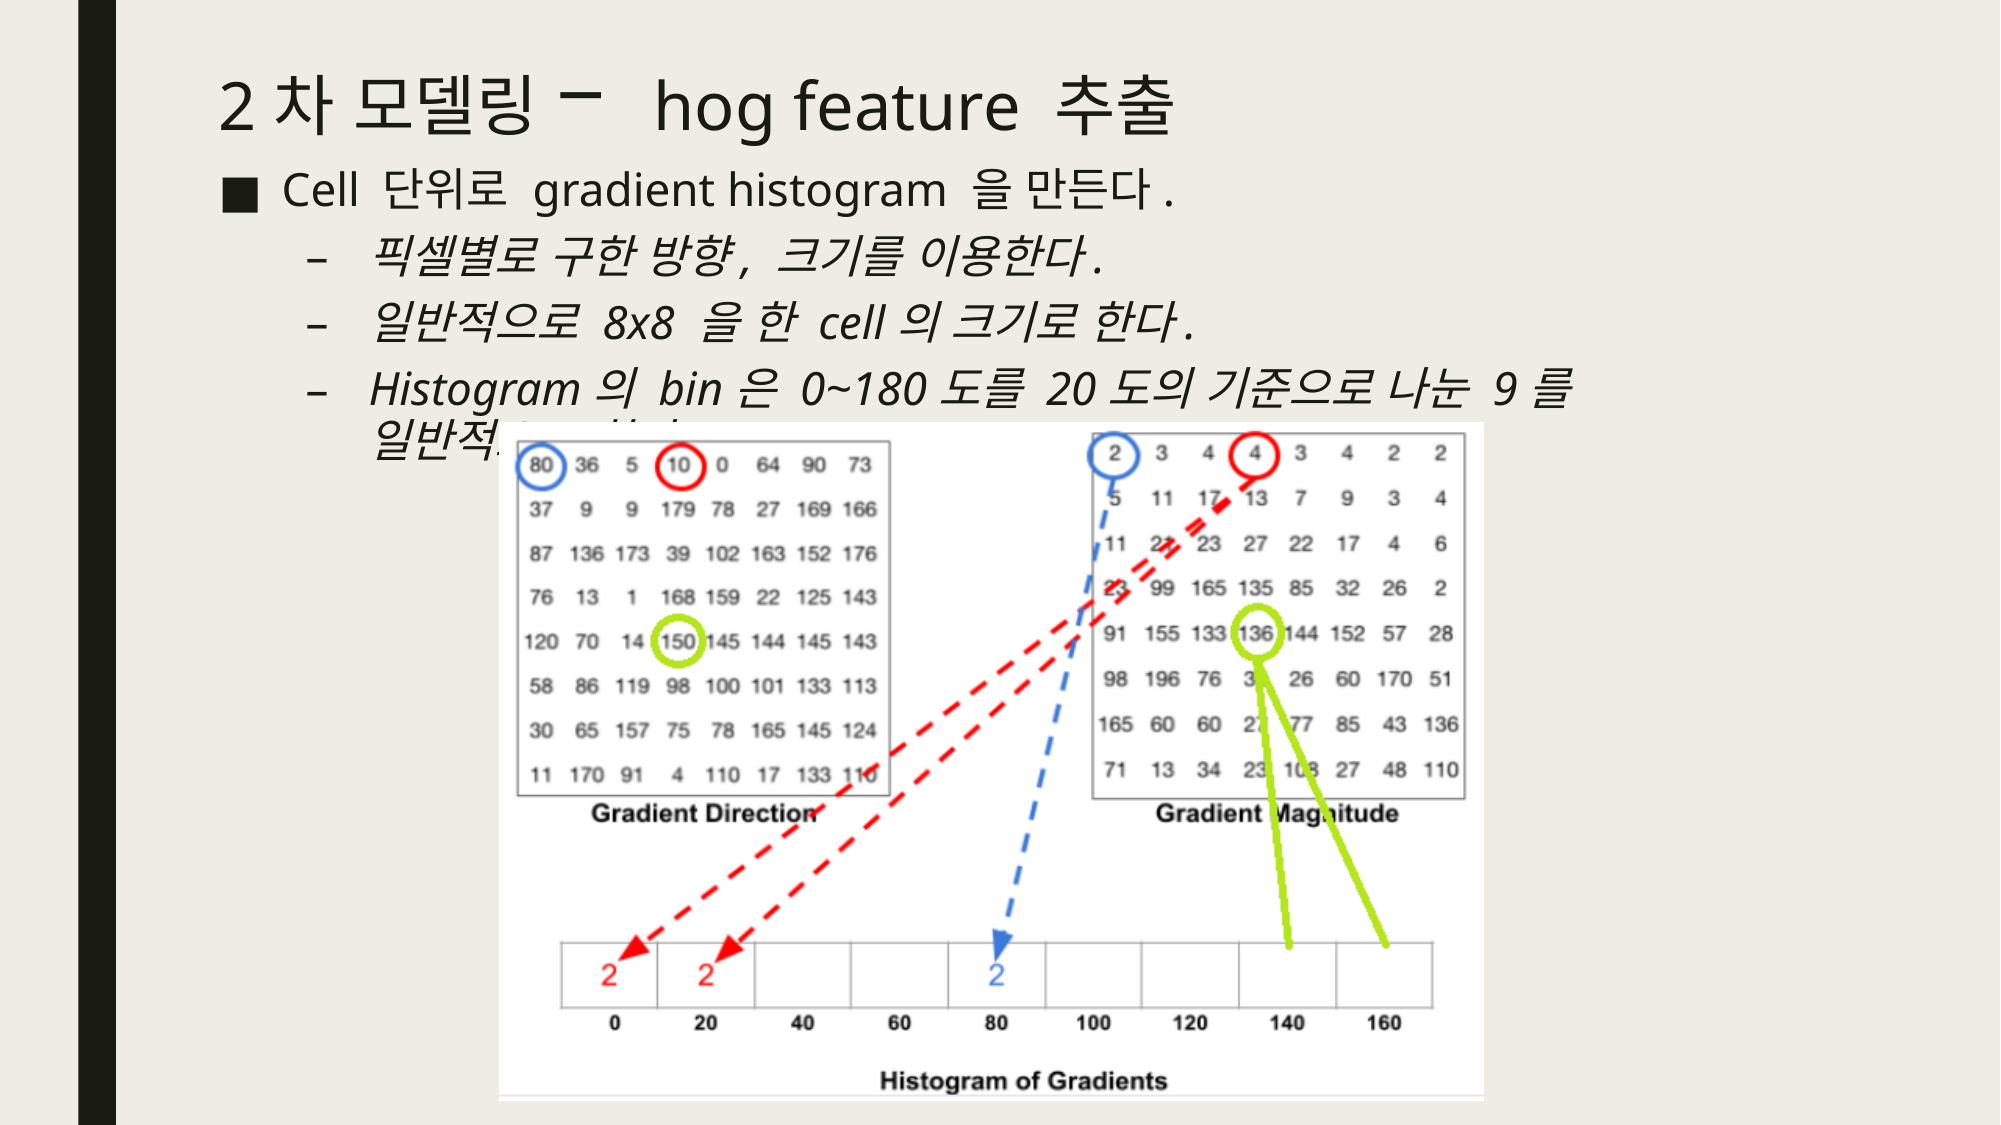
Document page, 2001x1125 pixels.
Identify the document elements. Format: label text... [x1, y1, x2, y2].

title 2차 모델링 – hog feature 추출 [203, 44, 1779, 158]
picture [499, 422, 1484, 1101]
text_box Cell 단위로 gradient histogram 을 만든다. 픽셀별로 구한 방향, 크기를 이용한다. 일반적으로 8x8 을 한 cell의 크기로 한다. Histogram의 bin은 0~180도를 20도의 기준으로 나눈 9를 일반적으로 한다. [203, 158, 1779, 1004]
